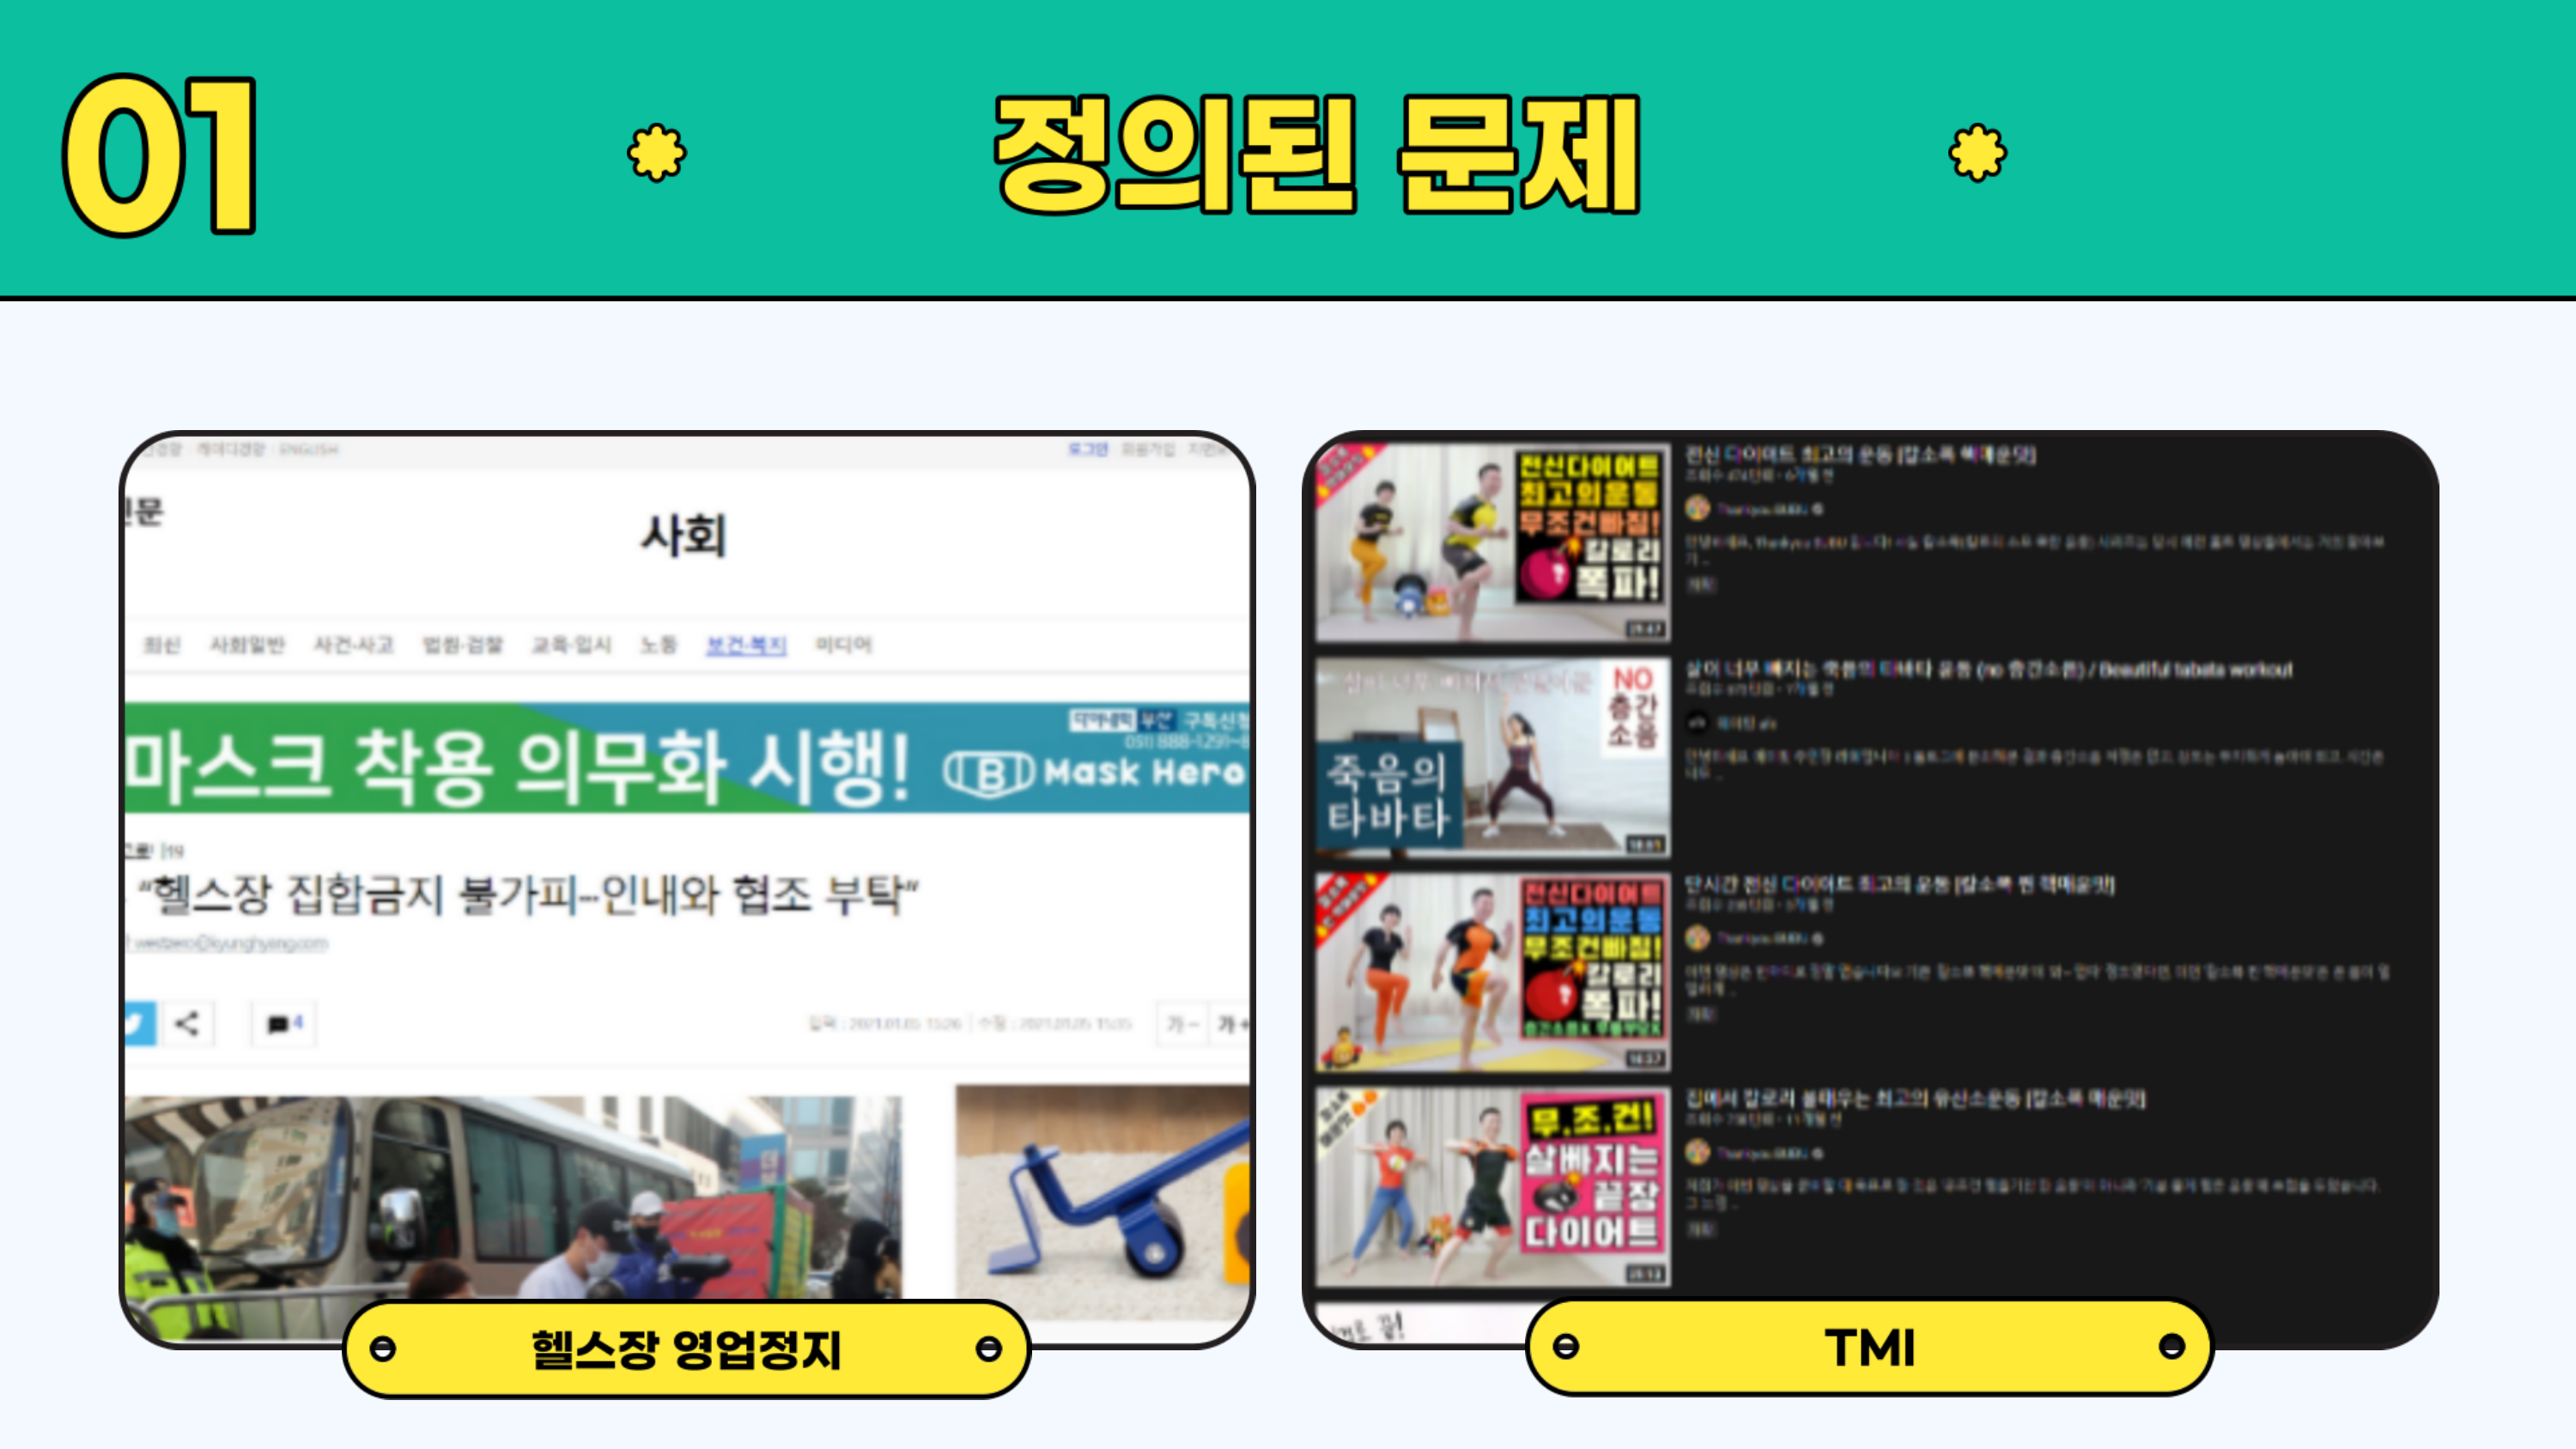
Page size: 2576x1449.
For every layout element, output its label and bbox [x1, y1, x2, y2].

picture [1497, 1313, 1944, 1394]
picture [0, 0, 1809, 477]
text_box [1302, 430, 2439, 1350]
text_box [342, 1299, 1033, 1401]
text_box [1525, 1296, 2216, 1397]
text_box [627, 123, 688, 184]
picture [313, 1316, 869, 1397]
text_box [499, 0, 2576, 301]
text_box [1947, 123, 2008, 184]
text_box [118, 430, 1256, 1350]
